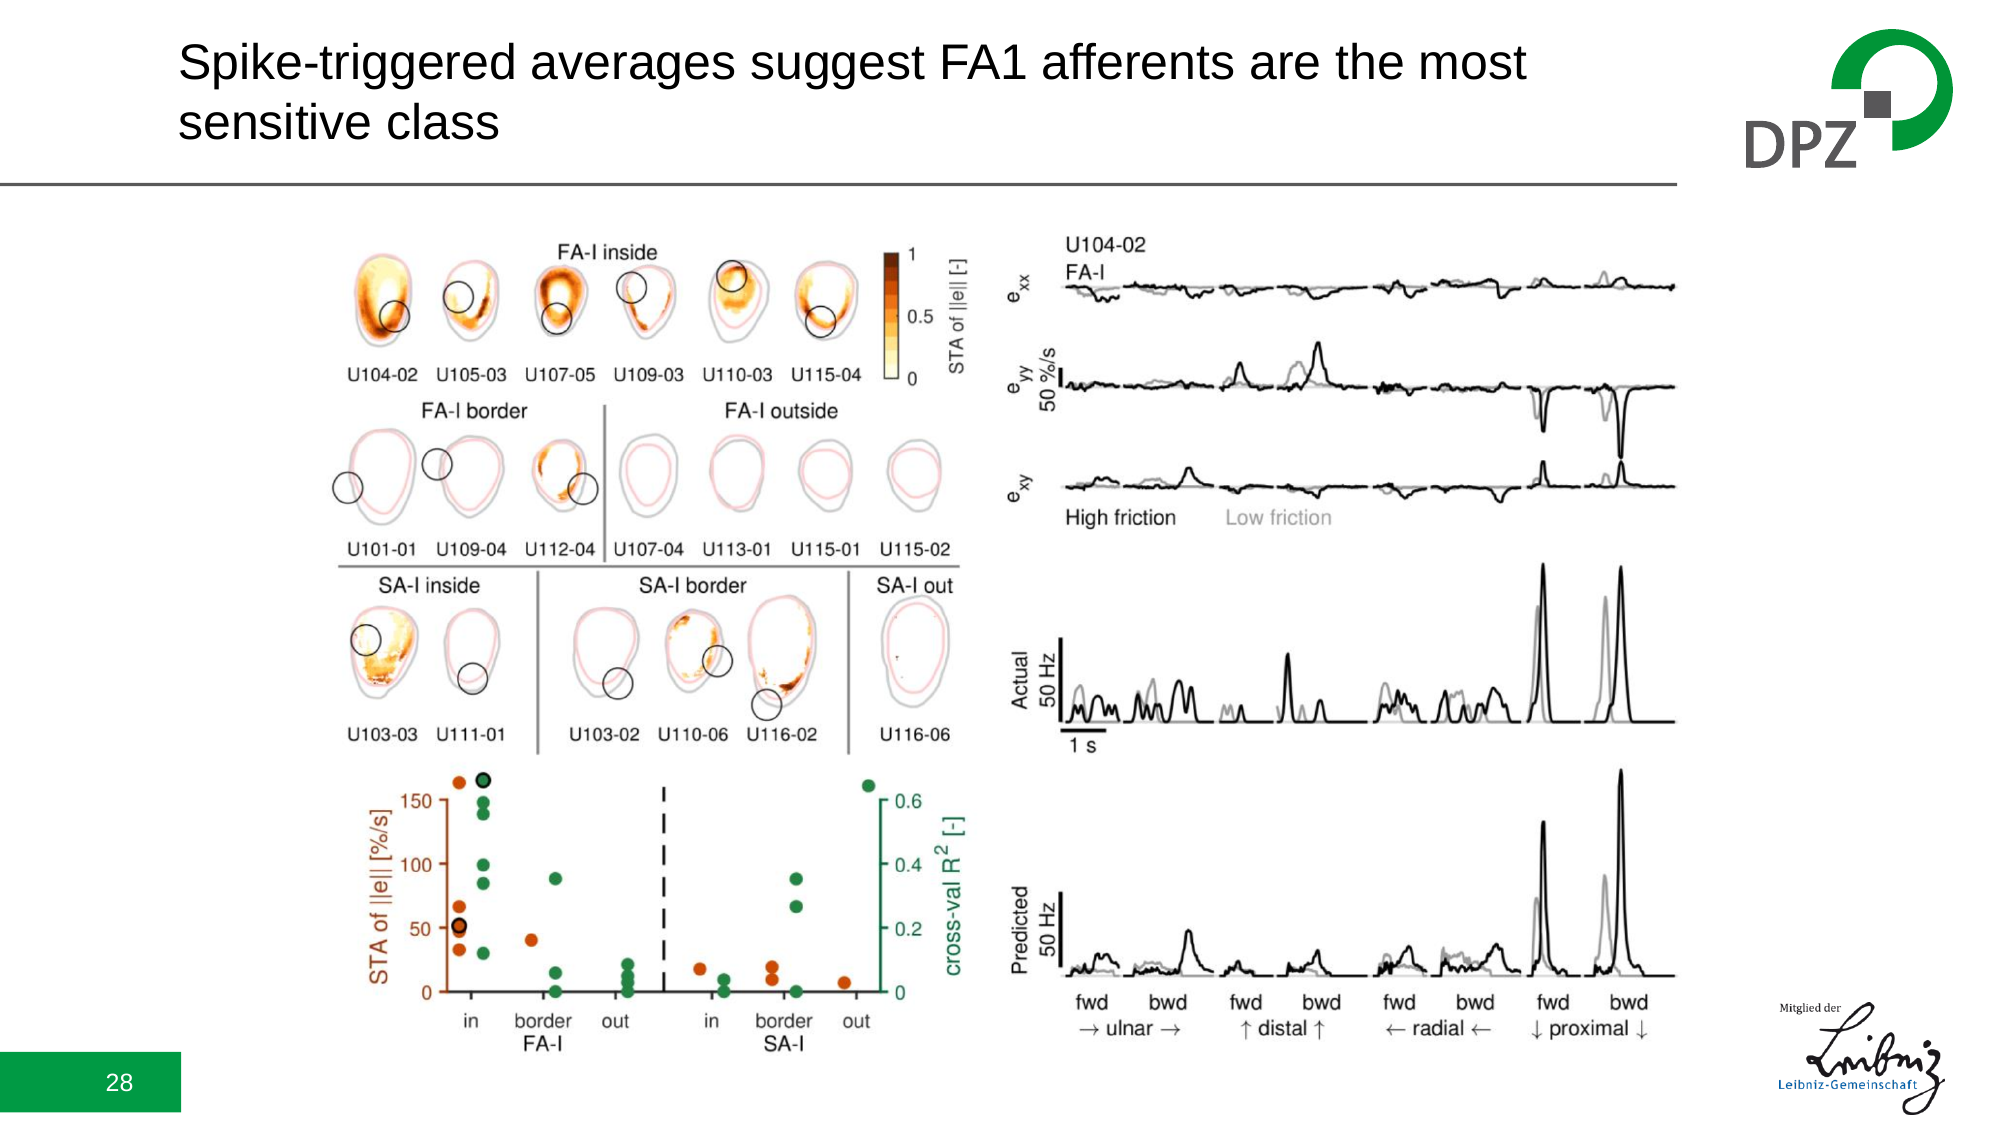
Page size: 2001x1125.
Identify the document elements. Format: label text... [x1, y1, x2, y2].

slide_number 28 [0, 1058, 149, 1123]
picture [308, 207, 1692, 1056]
picture [1779, 1002, 1945, 1115]
title Spike-triggered averages suggest FA1 afferents are the most sensitive class [163, 42, 1579, 137]
